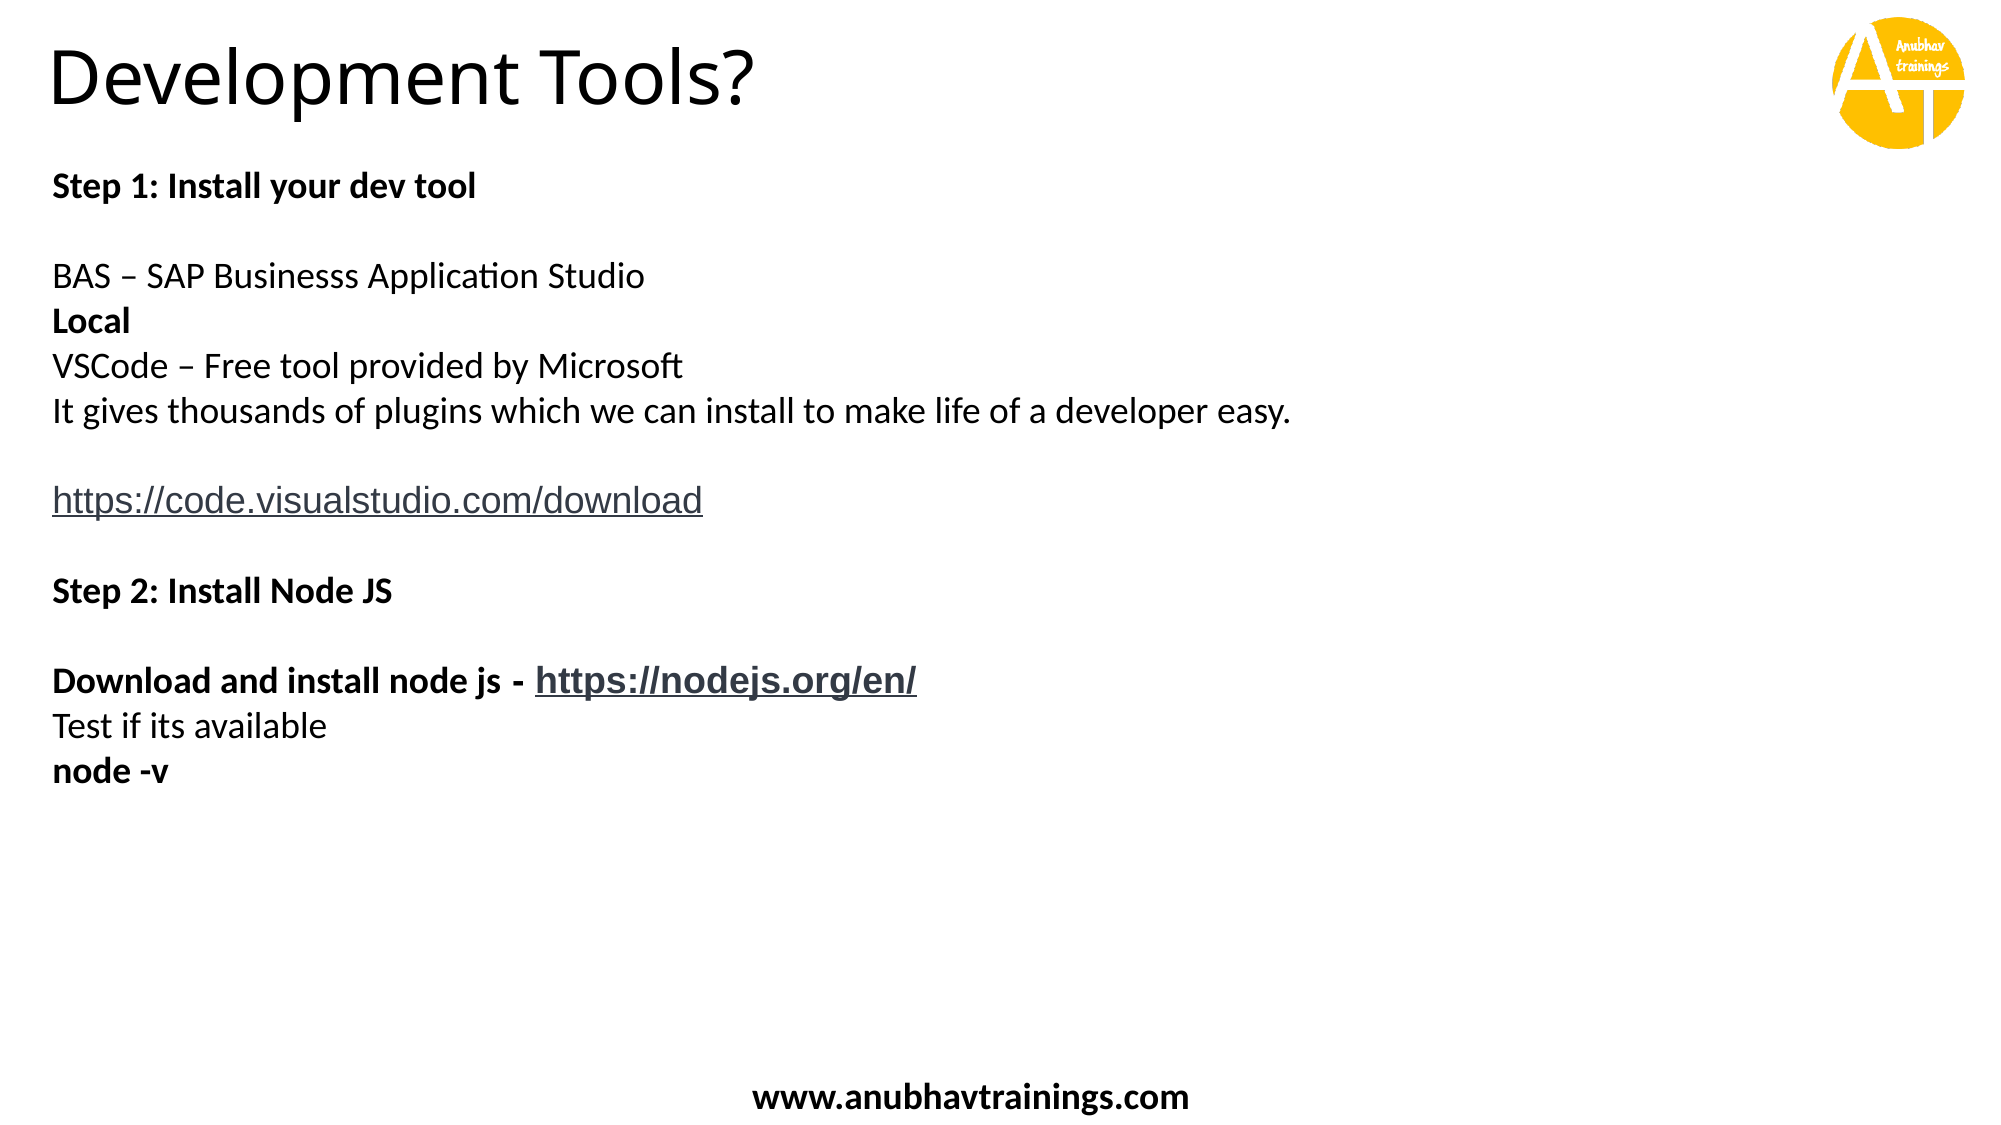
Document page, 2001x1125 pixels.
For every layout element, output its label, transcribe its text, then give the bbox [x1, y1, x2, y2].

text_box Development Tools? [27, 15, 1819, 133]
picture [1819, 8, 1972, 160]
text_box Step 1: Install your dev tool BAS – SAP Businesss Application Studio Local VSCode – Free tool provided by Microsoft It gives thousands of plugins which we can install to make life of a developer easy. https://code.visualstudio.com/download Step 2: Install Node JS Download and install node js - https://nodejs.org/en/ Test if its available node -v [37, 153, 1963, 798]
text_box www.anubhavtrainings.com [737, 1064, 1320, 1125]
